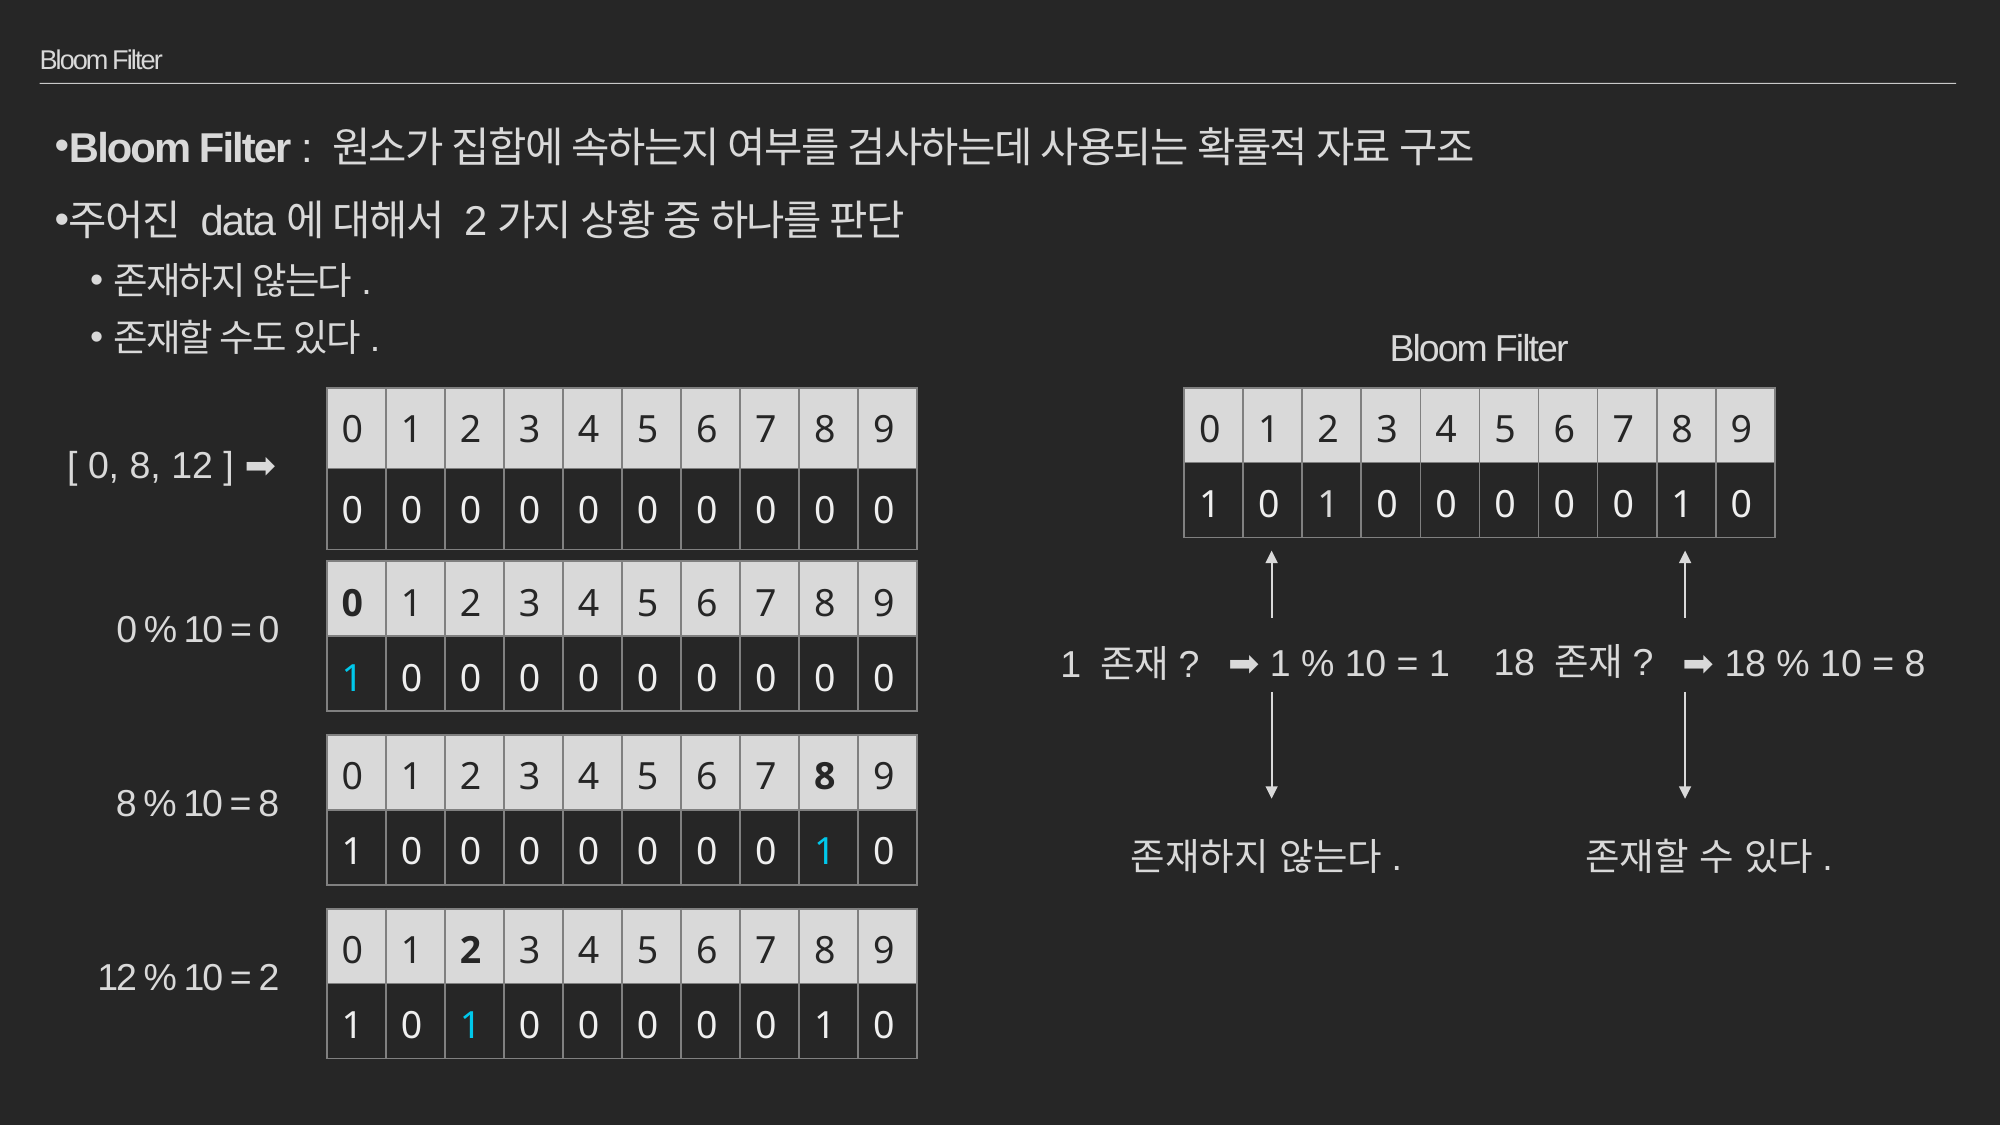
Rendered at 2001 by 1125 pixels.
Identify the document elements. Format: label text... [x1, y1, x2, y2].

table_cell 0 [446, 637, 503, 710]
table_header 3 [505, 910, 562, 983]
table_header 8 [1658, 389, 1715, 462]
table_header 7 [741, 736, 798, 809]
table_header 1 [387, 389, 444, 468]
table_header 5 [623, 389, 680, 468]
text_box 0 % 10 = 0 [66, 599, 295, 674]
text_box 존재하지 않는다. [1115, 825, 1428, 886]
table_cell 0 [800, 469, 857, 549]
table_header 6 [682, 389, 739, 468]
table_header 1 [387, 910, 444, 983]
table_header 3 [1362, 389, 1420, 462]
table_cell 0 [623, 984, 680, 1058]
table_cell 0 [564, 637, 621, 710]
table_cell 0 [623, 637, 680, 710]
table_cell 0 [328, 469, 385, 549]
table_cell 1 [1185, 463, 1242, 537]
table_header 1 [387, 736, 444, 809]
table_cell 0 [387, 984, 444, 1058]
table_header 4 [564, 910, 621, 983]
text_box 18 존재? [1478, 630, 1668, 691]
table_header 8 [800, 910, 857, 983]
table_header 2 [446, 389, 503, 468]
table_header 5 [623, 562, 680, 635]
table_header 2 [446, 562, 503, 635]
table_cell 0 [1244, 463, 1301, 537]
table_header 5 [623, 910, 680, 983]
table_cell 0 [387, 469, 444, 549]
table_cell 0 [446, 469, 503, 549]
table_header 2 [446, 736, 503, 809]
table_cell 0 [682, 984, 739, 1058]
table_cell 0 [505, 637, 562, 710]
table_header 4 [564, 562, 621, 635]
table_cell 1 [328, 637, 385, 710]
table_cell 0 [564, 984, 621, 1058]
text_box ➡ 18 % 10 = 8 [1667, 631, 1941, 692]
table_header 0 [1185, 389, 1242, 462]
table_cell 1 [1303, 463, 1360, 537]
table_header 9 [859, 562, 916, 635]
text_box 1 존재? [1045, 632, 1213, 692]
table_cell 0 [859, 984, 916, 1058]
table_cell 1 [328, 811, 385, 884]
text_box Bloom Filter [1364, 314, 1593, 389]
table_header 3 [505, 389, 562, 468]
table_header 6 [682, 910, 739, 983]
table_header 6 [682, 562, 739, 635]
table_header 2 [446, 910, 503, 983]
table_cell 0 [741, 637, 798, 710]
table_header 0 [328, 736, 385, 809]
table_cell 1 [800, 984, 857, 1058]
table_cell 1 [328, 984, 385, 1058]
table_cell 1 [446, 984, 503, 1058]
table_cell 0 [741, 811, 798, 884]
table_cell 0 [859, 469, 916, 549]
table_header 4 [564, 389, 621, 468]
table_header 6 [682, 736, 739, 809]
table_header 8 [800, 562, 857, 635]
table_cell 1 [1658, 463, 1715, 537]
table_cell 0 [446, 811, 503, 884]
table_header 1 [1244, 389, 1301, 462]
table_header 9 [859, 910, 916, 983]
table_header 5 [623, 736, 680, 809]
table_cell 0 [1421, 463, 1479, 537]
table_cell 0 [741, 984, 798, 1058]
table_cell 0 [505, 984, 562, 1058]
text_box 8 % 10 = 8 [65, 772, 294, 847]
table_cell 0 [505, 811, 562, 884]
table_header 7 [741, 910, 798, 983]
table_cell 0 [1480, 463, 1538, 537]
table_header 0 [328, 910, 385, 983]
table_header 8 [800, 736, 857, 809]
table_cell 0 [564, 469, 621, 549]
table_cell 0 [859, 811, 916, 884]
table_header 4 [564, 736, 621, 809]
table_cell 0 [682, 811, 739, 884]
table_header 4 [1421, 389, 1479, 462]
table_cell 0 [387, 811, 444, 884]
table_cell 0 [1362, 463, 1420, 537]
list Bloom Filter : 원소가 집합에 속하는지 여부를 검사하는데 사용되는 확률적 자료 구조 주어진 data에 대해서 2가지 상황 중 하나를 판단 존재하지 않는다. 존재할 수도 있다. [39, 110, 1957, 445]
table_cell 0 [800, 637, 857, 710]
table_cell 0 [387, 637, 444, 710]
table_cell 0 [564, 811, 621, 884]
table_header 5 [1480, 389, 1538, 462]
table_cell 0 [505, 469, 562, 549]
table_header 1 [387, 562, 444, 635]
table_header 3 [505, 562, 562, 635]
table_header 9 [859, 389, 916, 468]
table_cell 0 [859, 637, 916, 710]
table_header 7 [741, 389, 798, 468]
table_header 9 [1717, 389, 1774, 462]
text_box [ 0, 8, 12 ] ➡ [52, 433, 291, 493]
table_header 8 [800, 389, 857, 468]
table_cell 0 [623, 811, 680, 884]
table_cell 1 [800, 811, 857, 884]
table_header 6 [1539, 389, 1597, 462]
table_header 7 [741, 562, 798, 635]
text_box 12 % 10 = 2 [66, 946, 295, 1021]
table_header 0 [328, 389, 385, 468]
table_cell 0 [1598, 463, 1656, 537]
table_header 2 [1303, 389, 1360, 462]
title Bloom Filter [39, 31, 1961, 84]
table_cell 0 [682, 469, 739, 549]
table_cell 0 [741, 469, 798, 549]
table_cell 0 [682, 637, 739, 710]
table_header 3 [505, 736, 562, 809]
table_cell 0 [1539, 463, 1597, 537]
table_cell 0 [1717, 463, 1774, 537]
table_cell 0 [623, 469, 680, 549]
table_header 9 [859, 736, 916, 809]
text_box 존재할 수 있다. [1570, 825, 1859, 886]
table_header 0 [328, 562, 385, 635]
text_box ➡ 1 % 10 = 1 [1213, 631, 1466, 692]
table_header 7 [1598, 389, 1656, 462]
